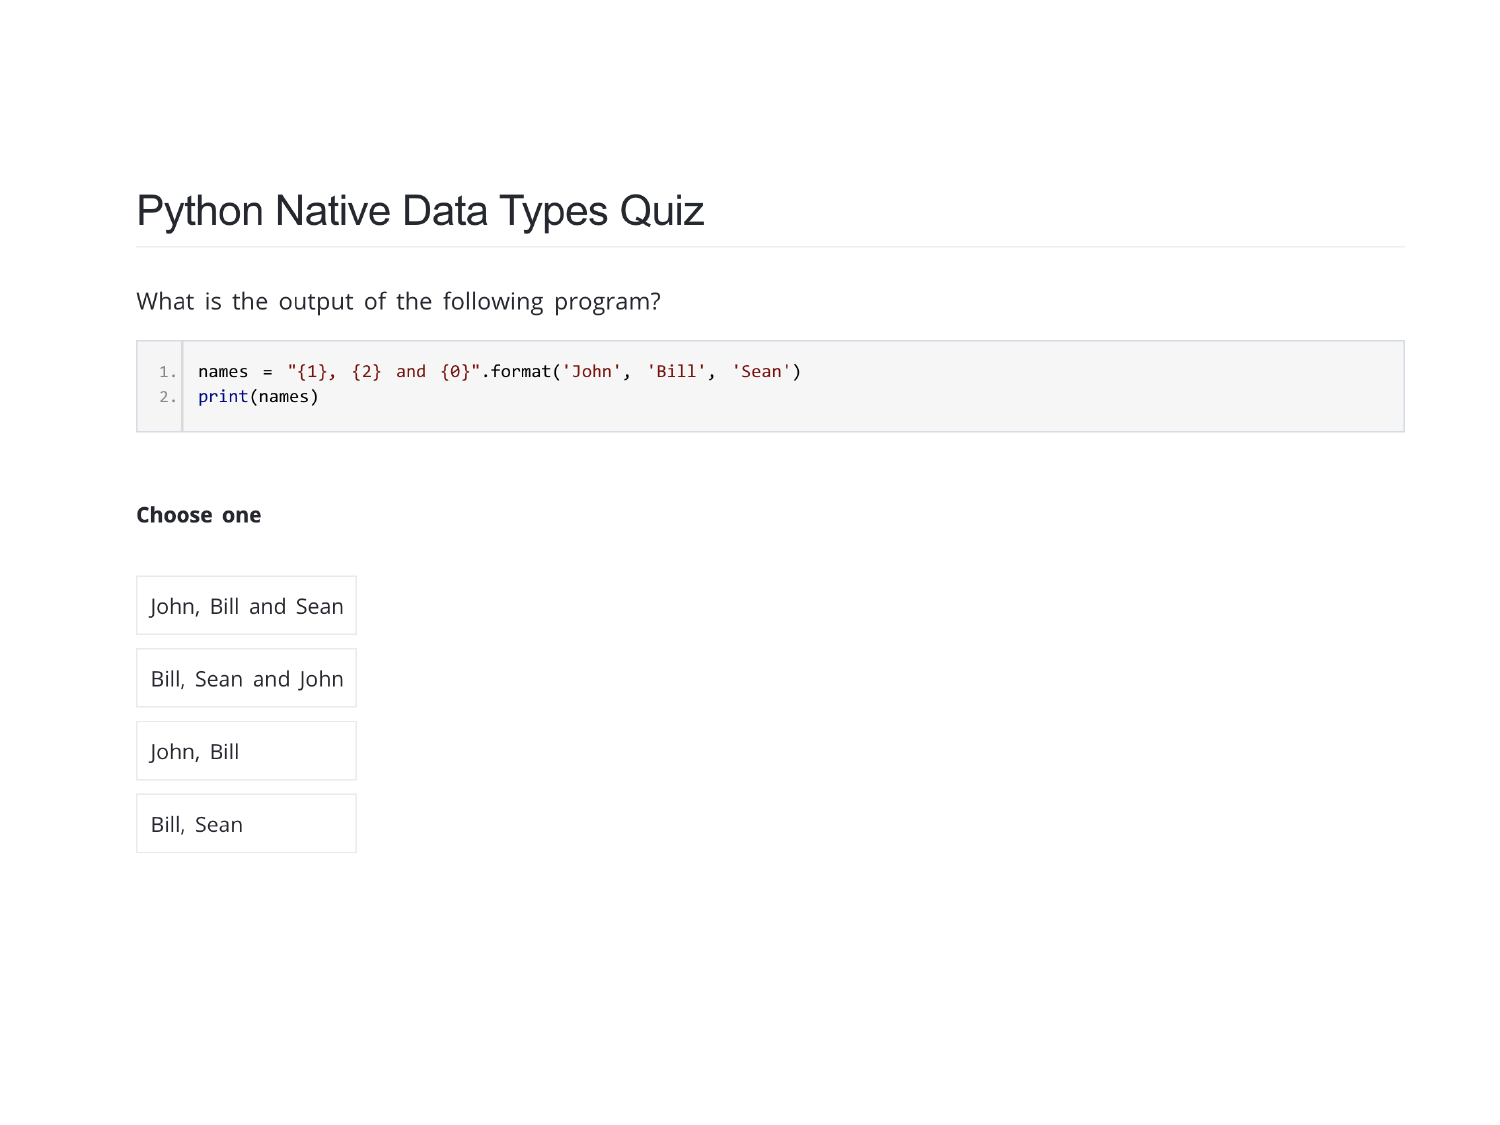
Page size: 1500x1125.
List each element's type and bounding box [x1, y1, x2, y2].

picture [108, 181, 1428, 866]
